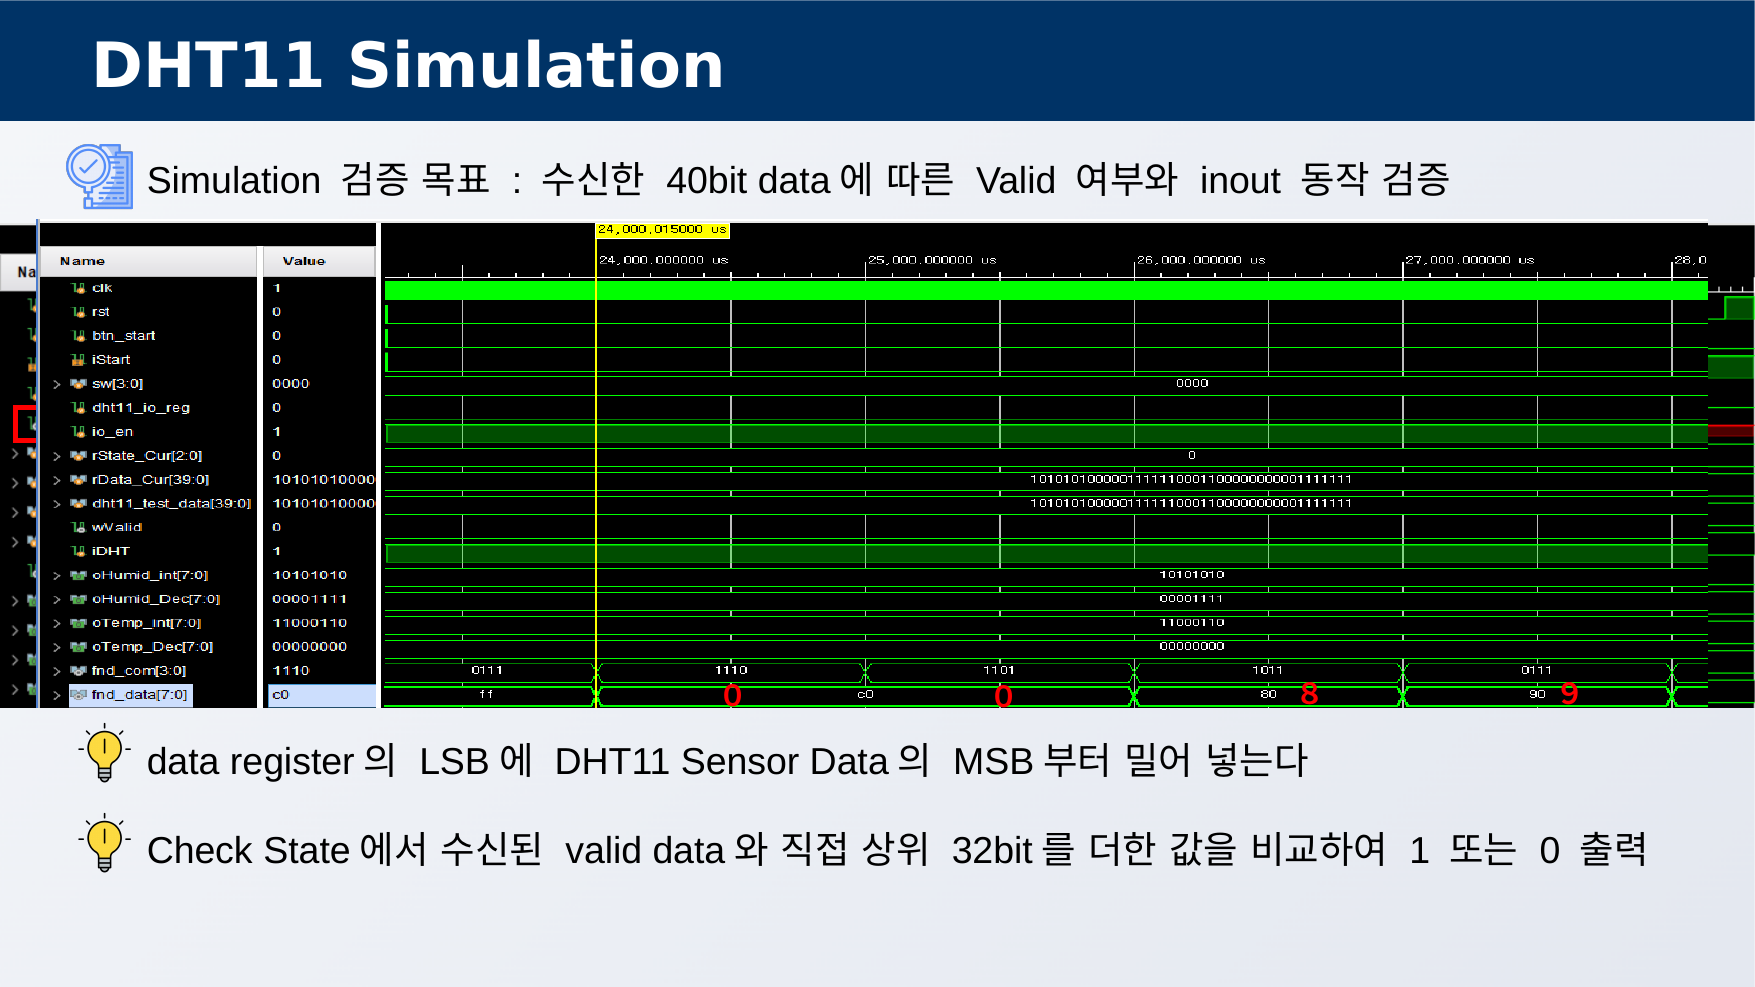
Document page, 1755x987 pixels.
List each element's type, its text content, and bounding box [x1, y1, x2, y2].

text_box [1708, 223, 1755, 708]
text_box data register의 LSB에 DHT11 Sensor Data의 MSB부터 밀어 넣는다 [132, 729, 1615, 789]
picture [0, 121, 1755, 223]
text_box Simulation 검증 목표 : 수신한 40bit data에 따른 Valid 여부와 inout 동작 검증 [133, 148, 1615, 209]
text_box Check State에서 수신된 valid data와 직접 상위 32bit를 더한 값을 비교하여 1 또는 0 출력 [132, 818, 1671, 879]
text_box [0, 223, 36, 708]
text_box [36, 219, 1708, 709]
picture [0, 708, 1755, 987]
text_box [0, 0, 1755, 121]
text_box DHT11 Simulation [91, 25, 768, 101]
